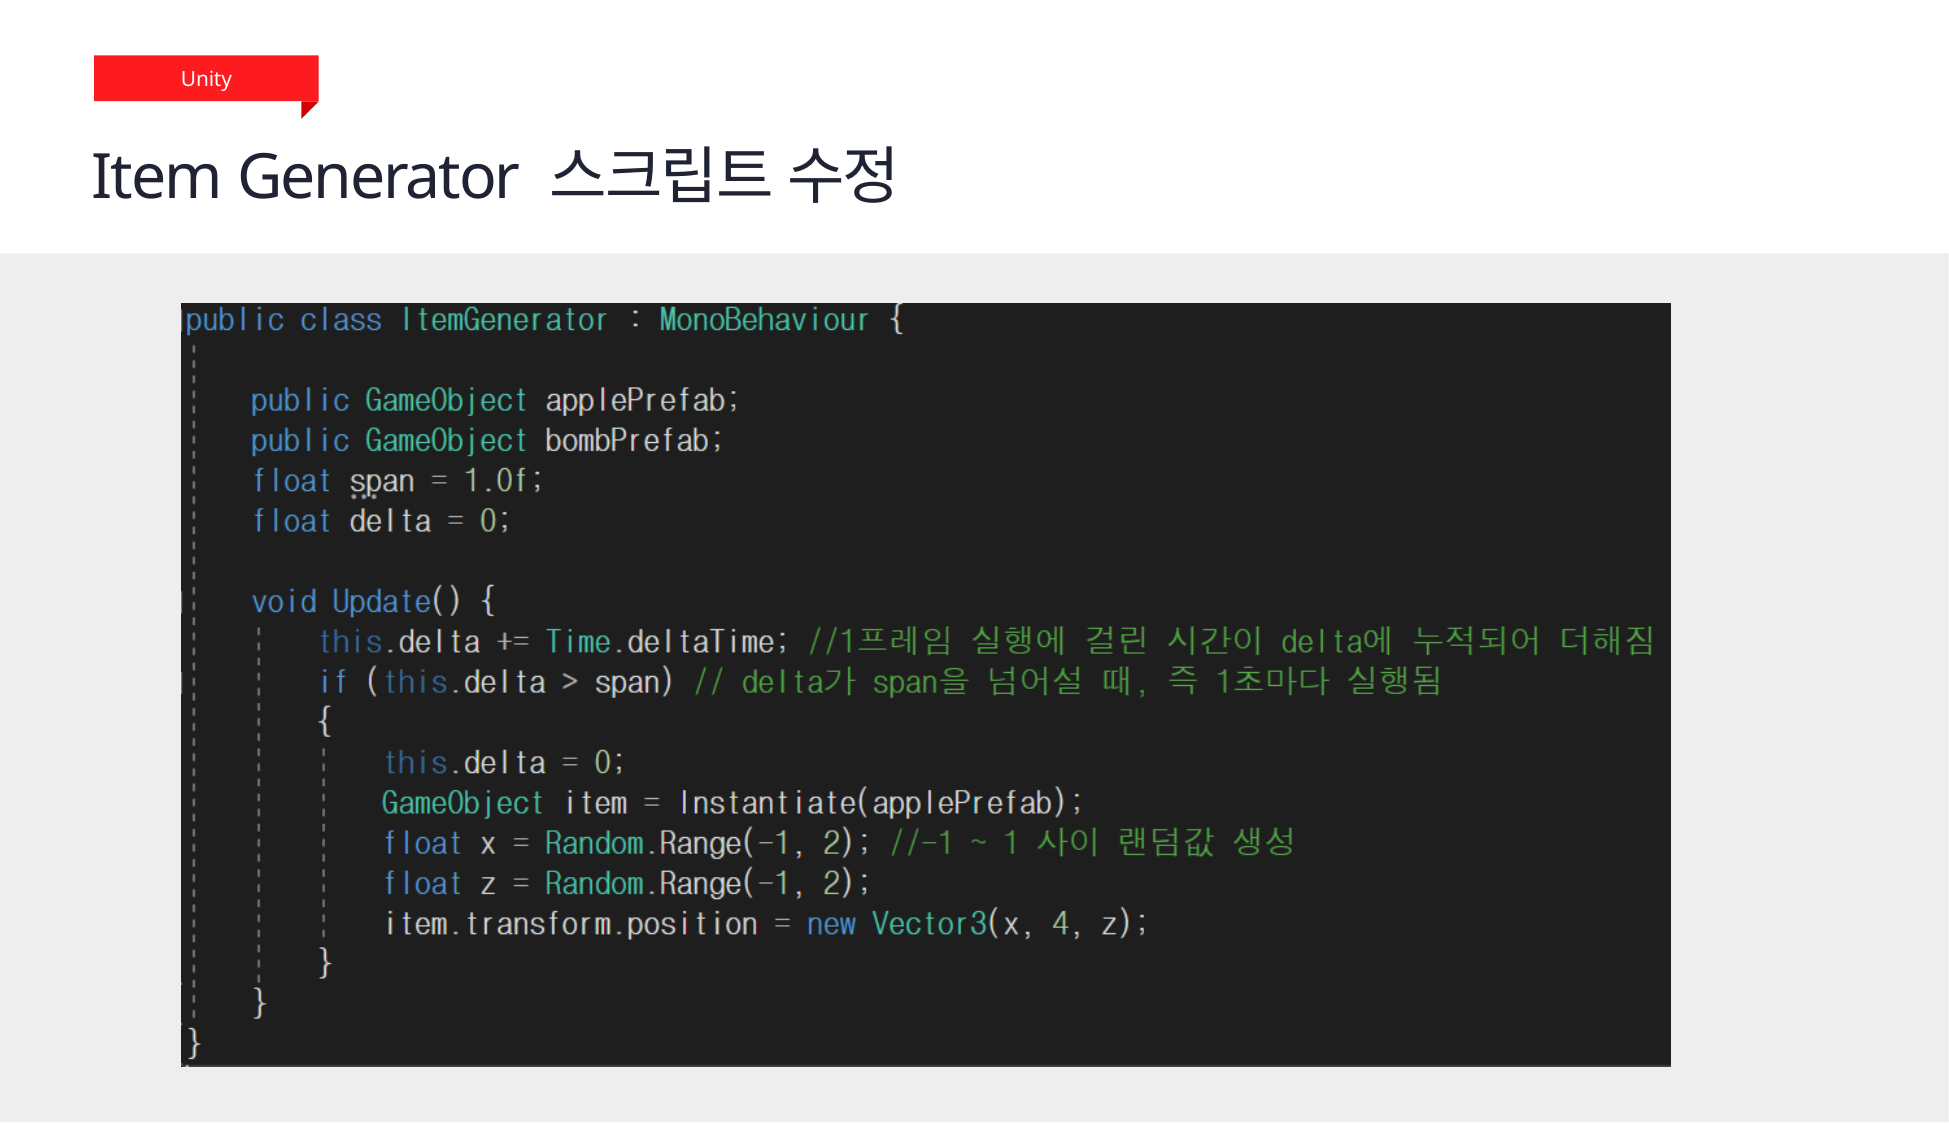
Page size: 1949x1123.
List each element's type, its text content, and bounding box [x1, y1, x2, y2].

picture [181, 303, 1671, 1067]
text_box Item Generator 스크립트 수정 [91, 135, 1180, 211]
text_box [94, 55, 319, 119]
